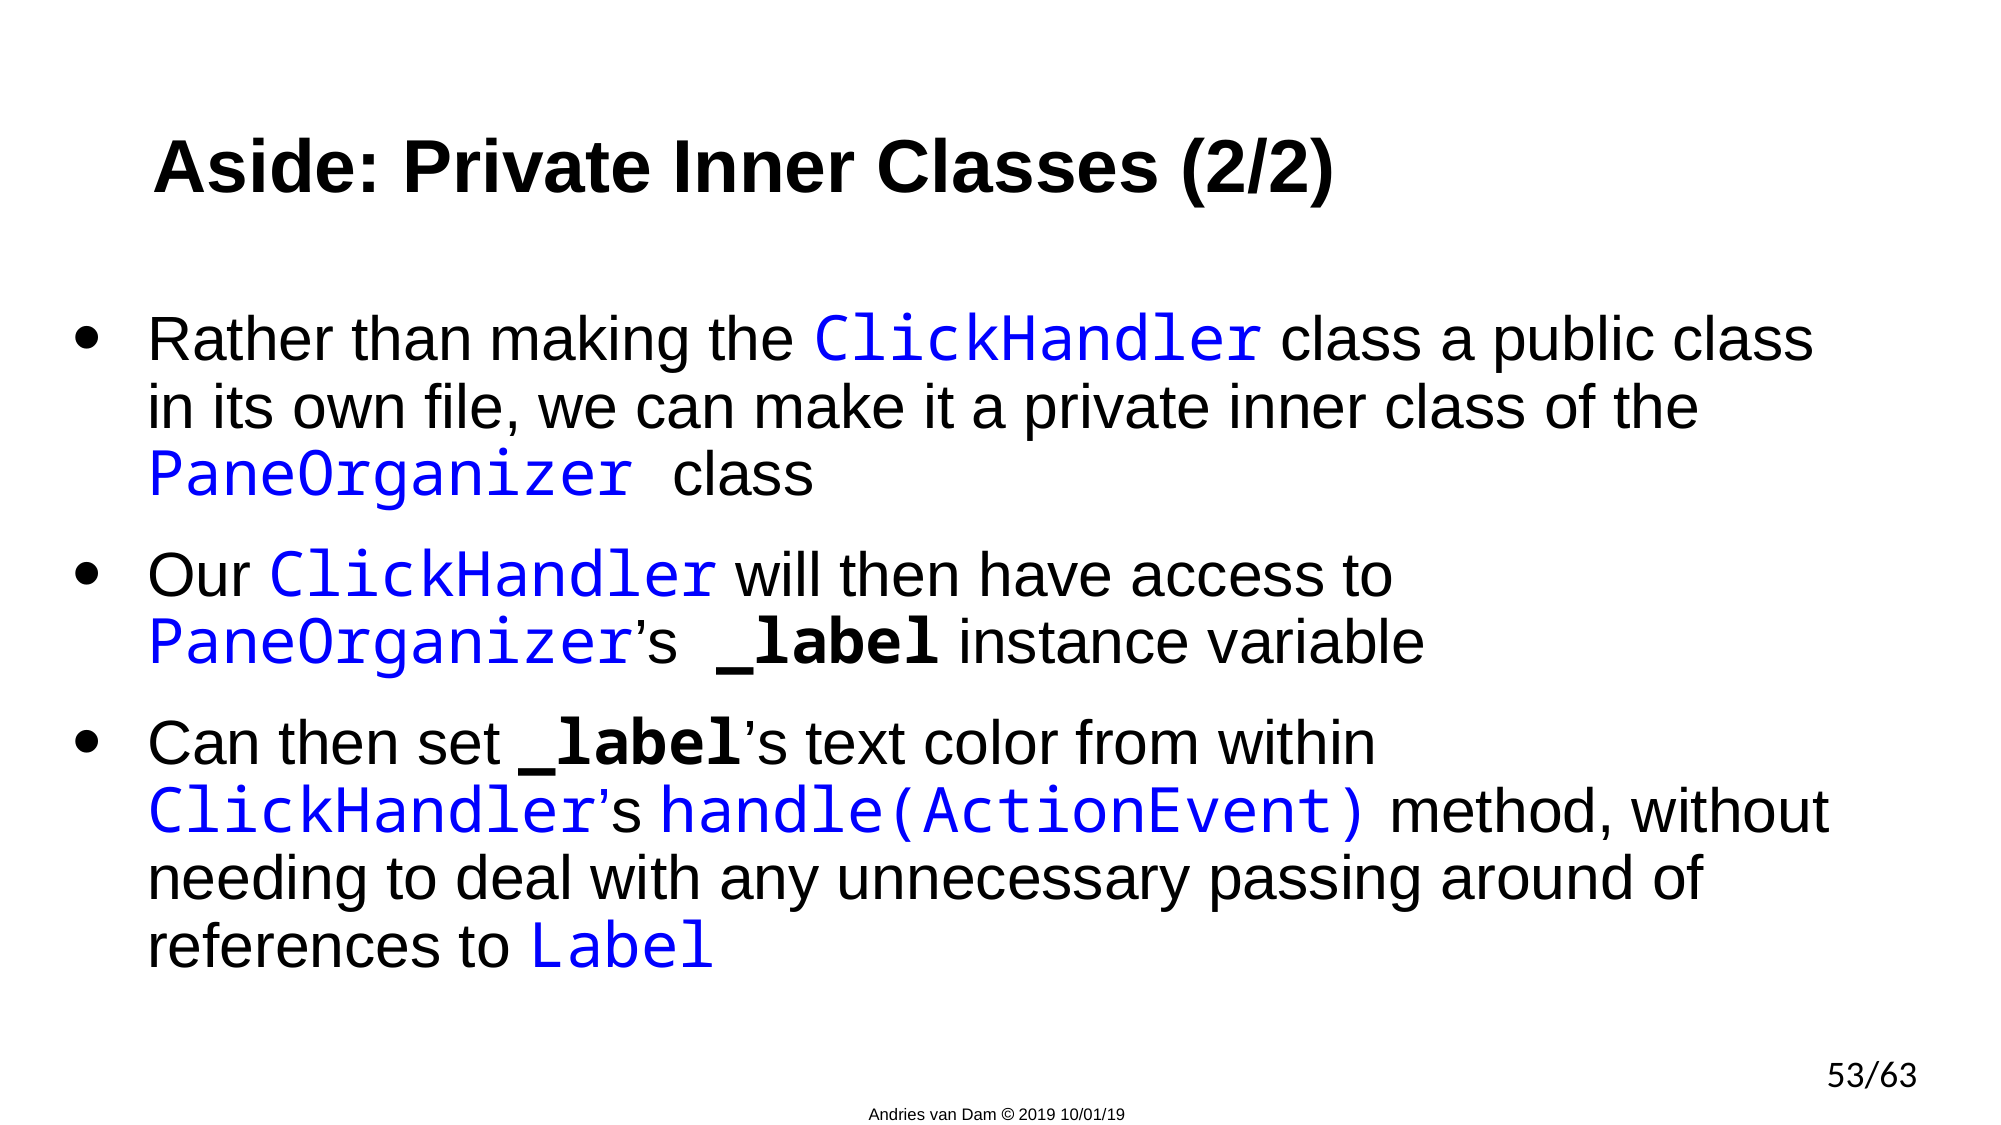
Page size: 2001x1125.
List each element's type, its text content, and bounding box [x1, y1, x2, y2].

title Aside: Private Inner Classes (2/2) [137, 59, 1863, 278]
list Rather than making the ClickHandler class a public class in its own file, we can make it a private inner class of the PaneOrganizer class Our ClickHandler will then have access to PaneOrganizer’s _label instance variable Can then set _label’s text color from within ClickHandler’s handle(ActionEvent) method, without needing to deal with any unnecessary passing around of references to Label [34, 299, 1863, 1014]
